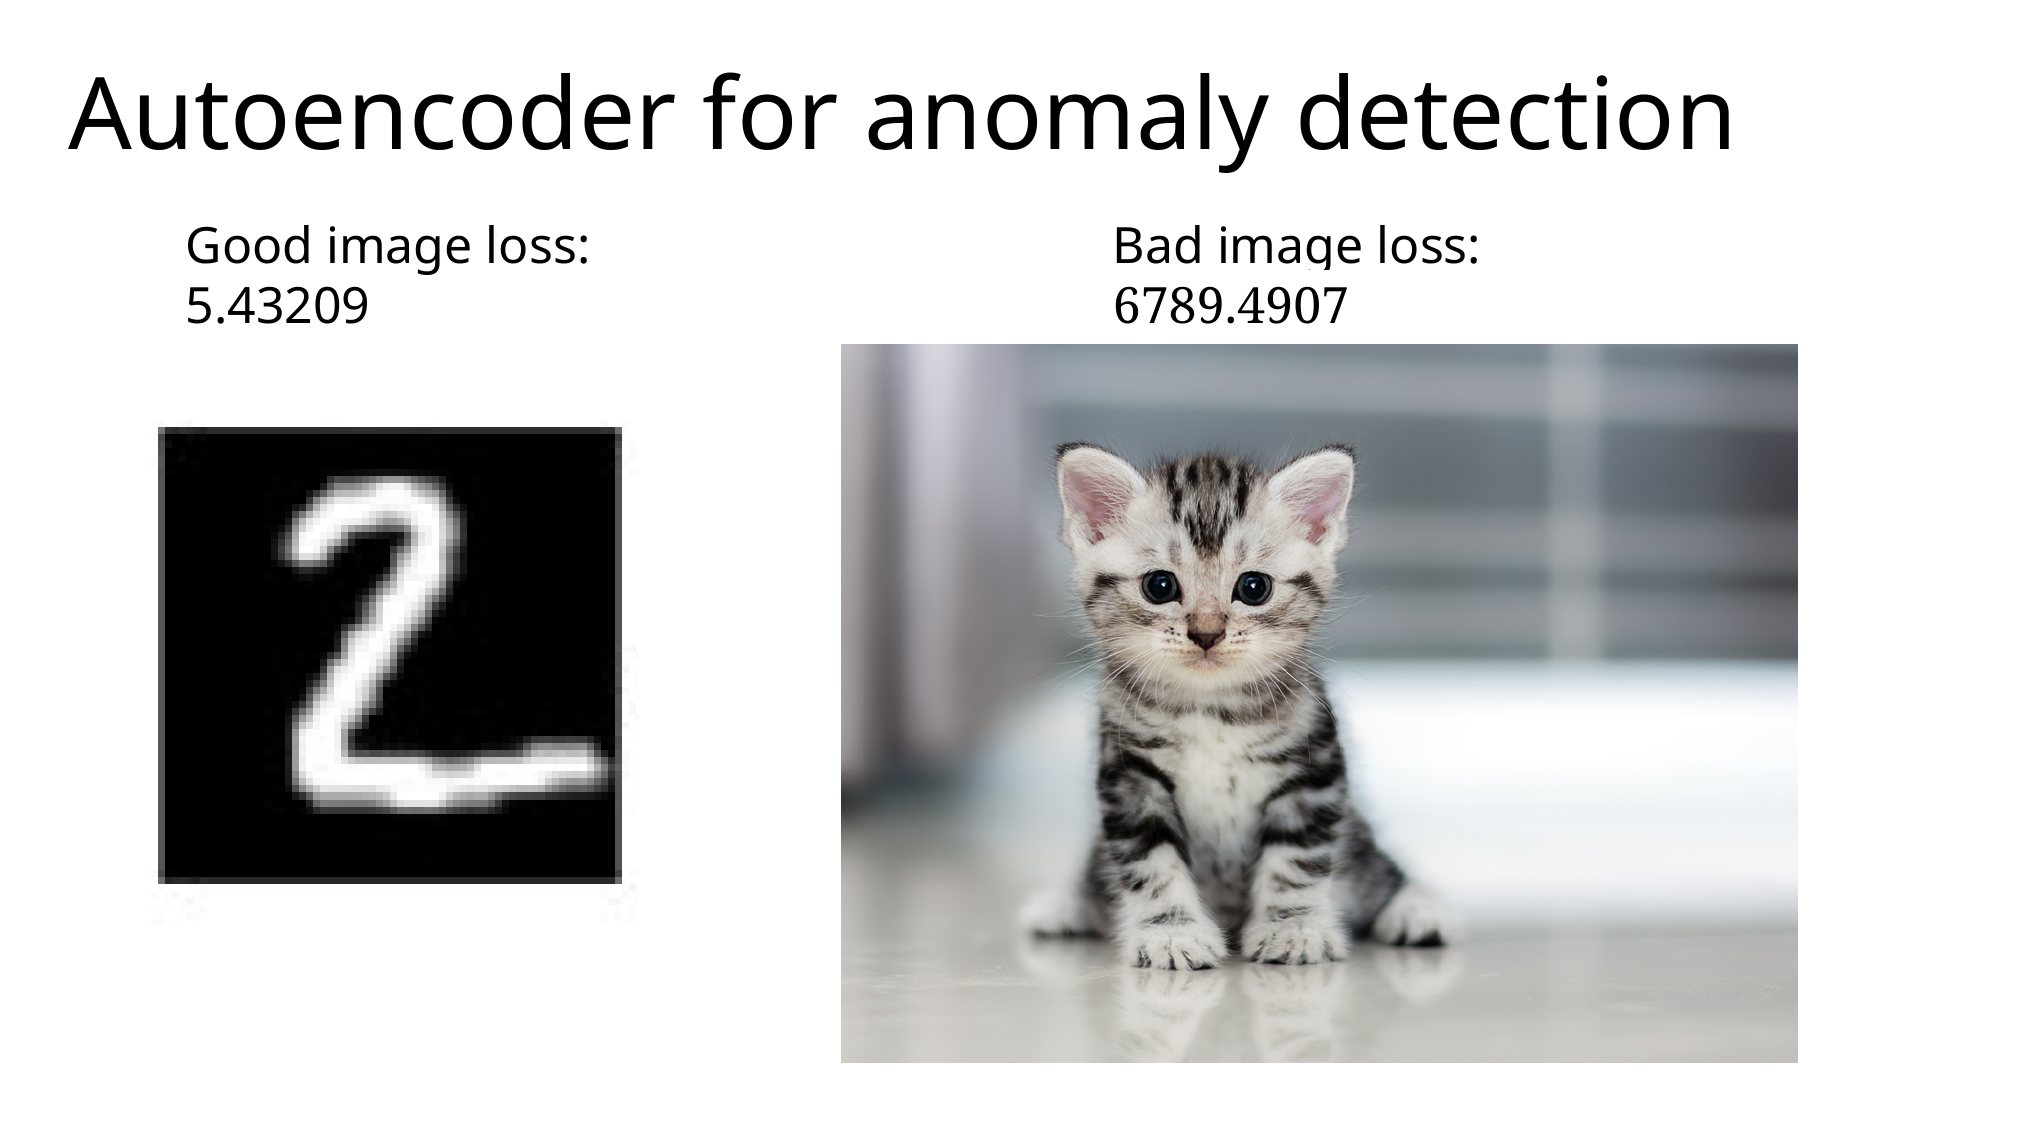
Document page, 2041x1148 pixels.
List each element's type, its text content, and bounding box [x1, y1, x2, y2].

picture [146, 419, 639, 934]
title Autoencoder for anomaly detection [45, 48, 1996, 199]
text_box Good image loss: 5.43209 [170, 198, 615, 380]
picture [841, 344, 1798, 1063]
text_box Bad image loss: 6789.4907 [1097, 198, 1542, 343]
